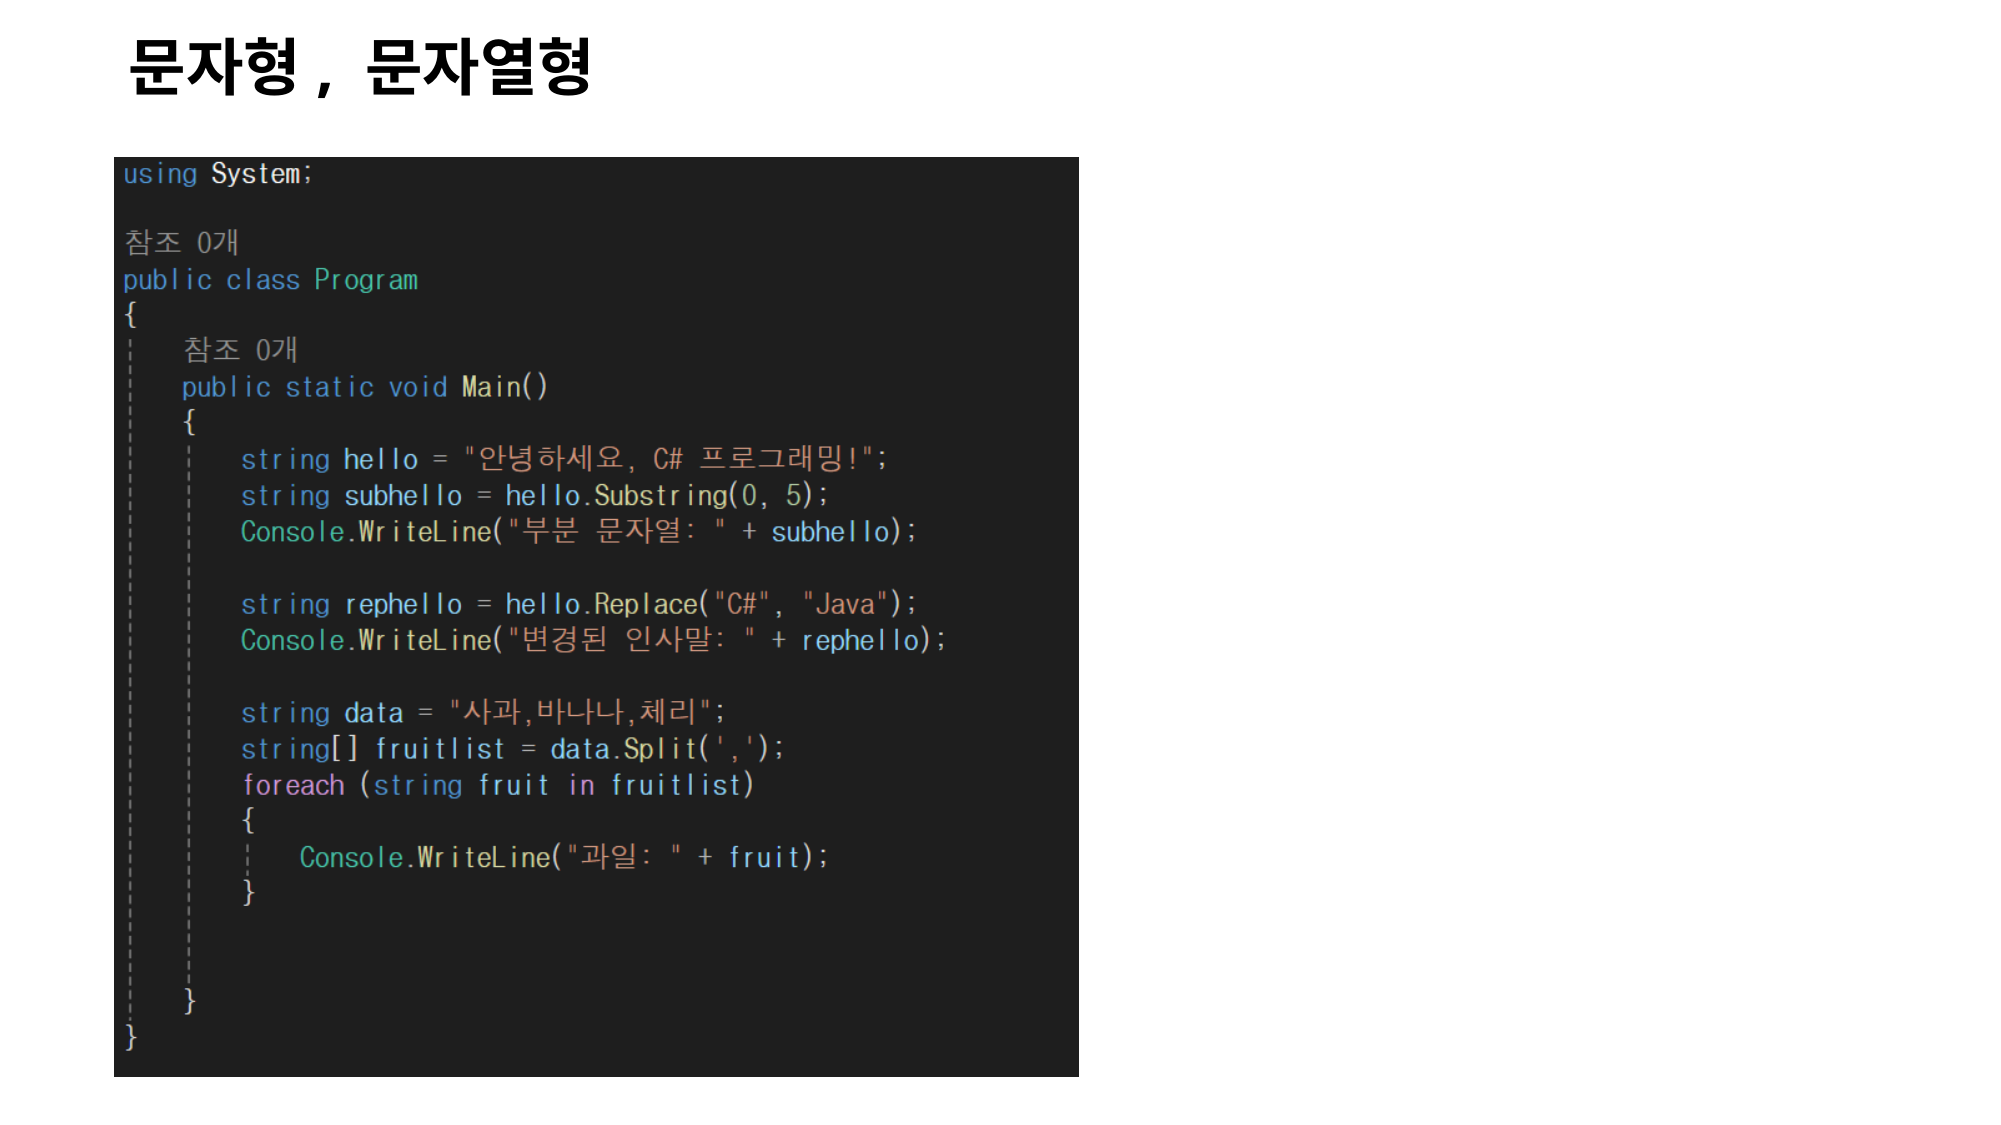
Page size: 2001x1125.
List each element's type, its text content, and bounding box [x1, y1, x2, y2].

text_box 문자형, 문자열형 [114, 20, 786, 111]
picture [113, 156, 1079, 1078]
